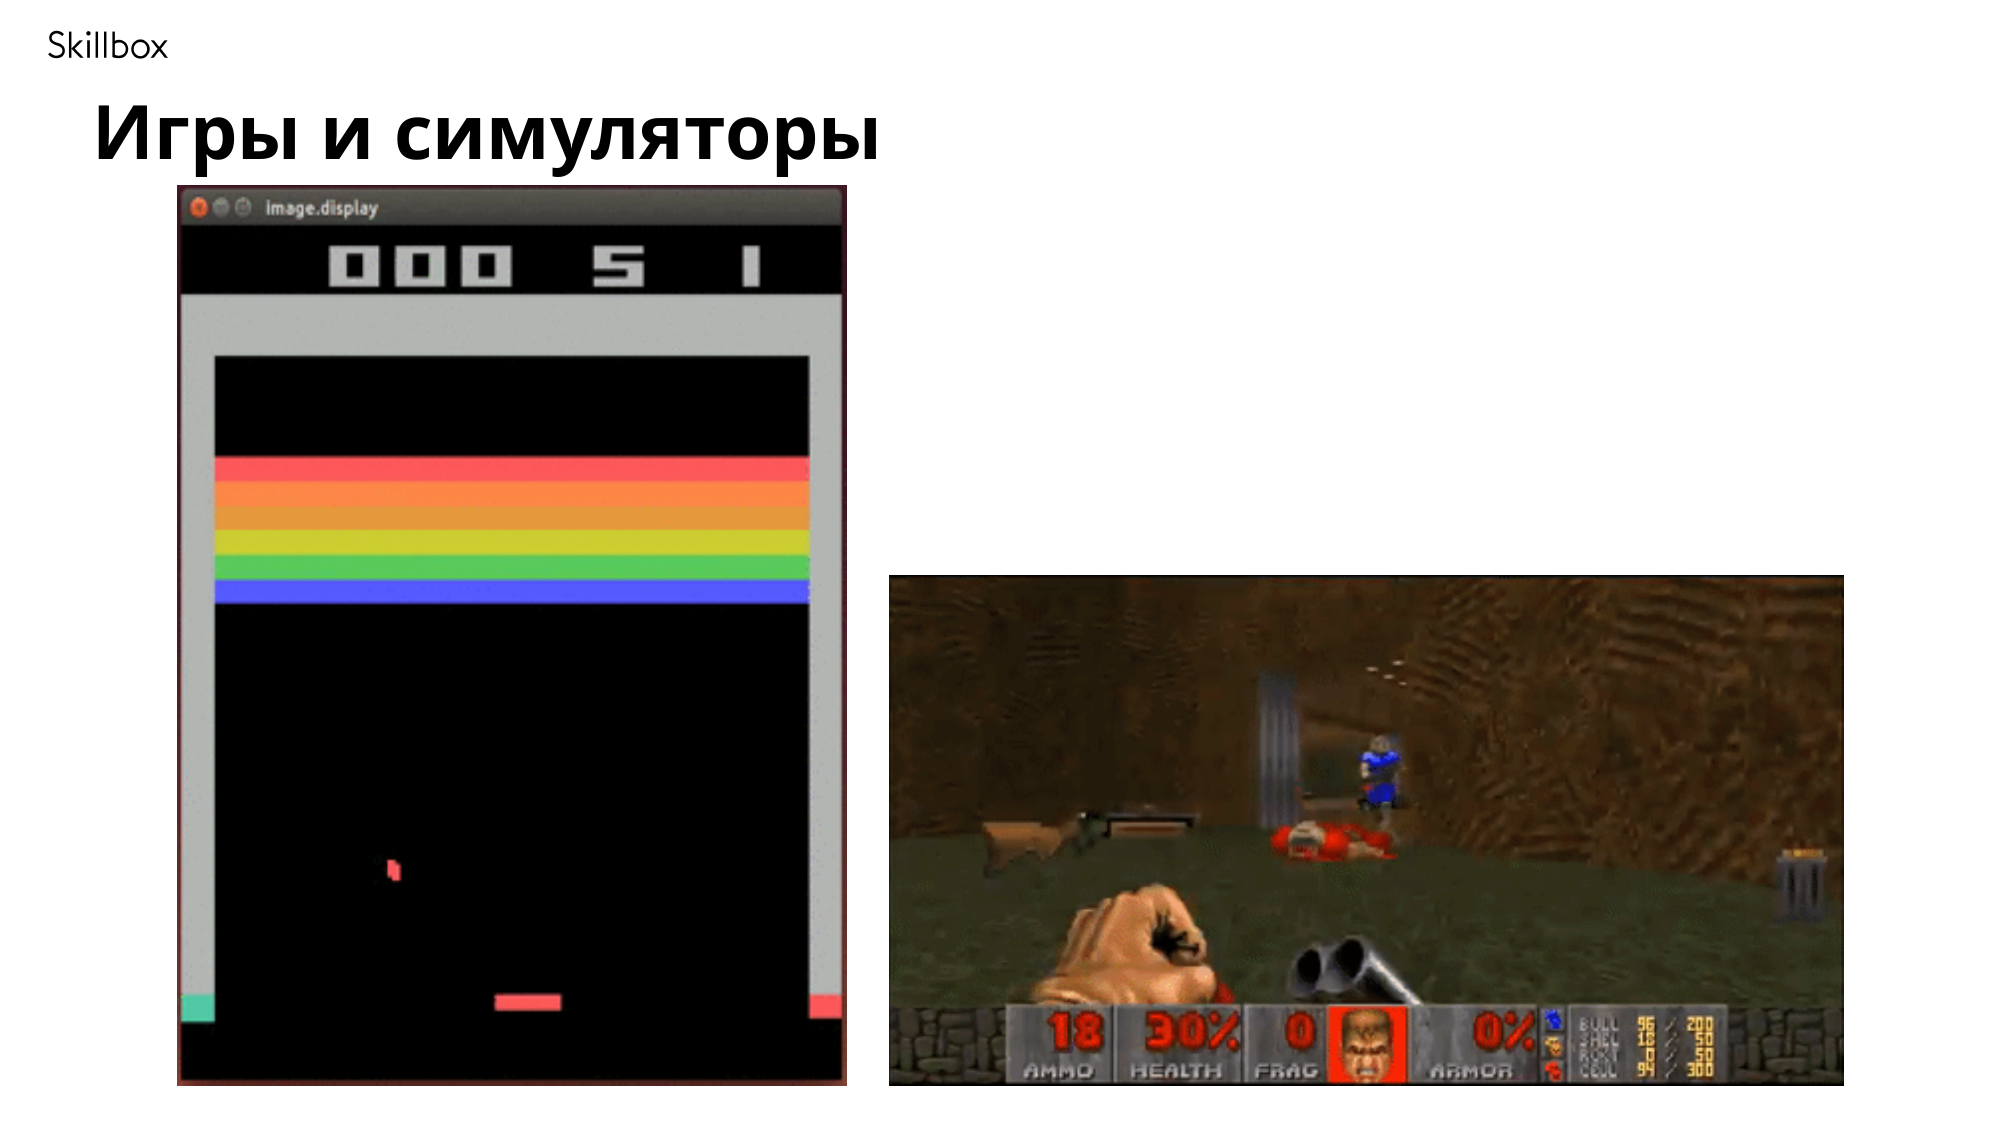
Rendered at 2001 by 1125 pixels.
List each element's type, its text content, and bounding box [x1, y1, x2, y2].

picture [48, 30, 168, 59]
text_box Игры и симуляторы [77, 81, 1982, 190]
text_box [176, 184, 1844, 1086]
